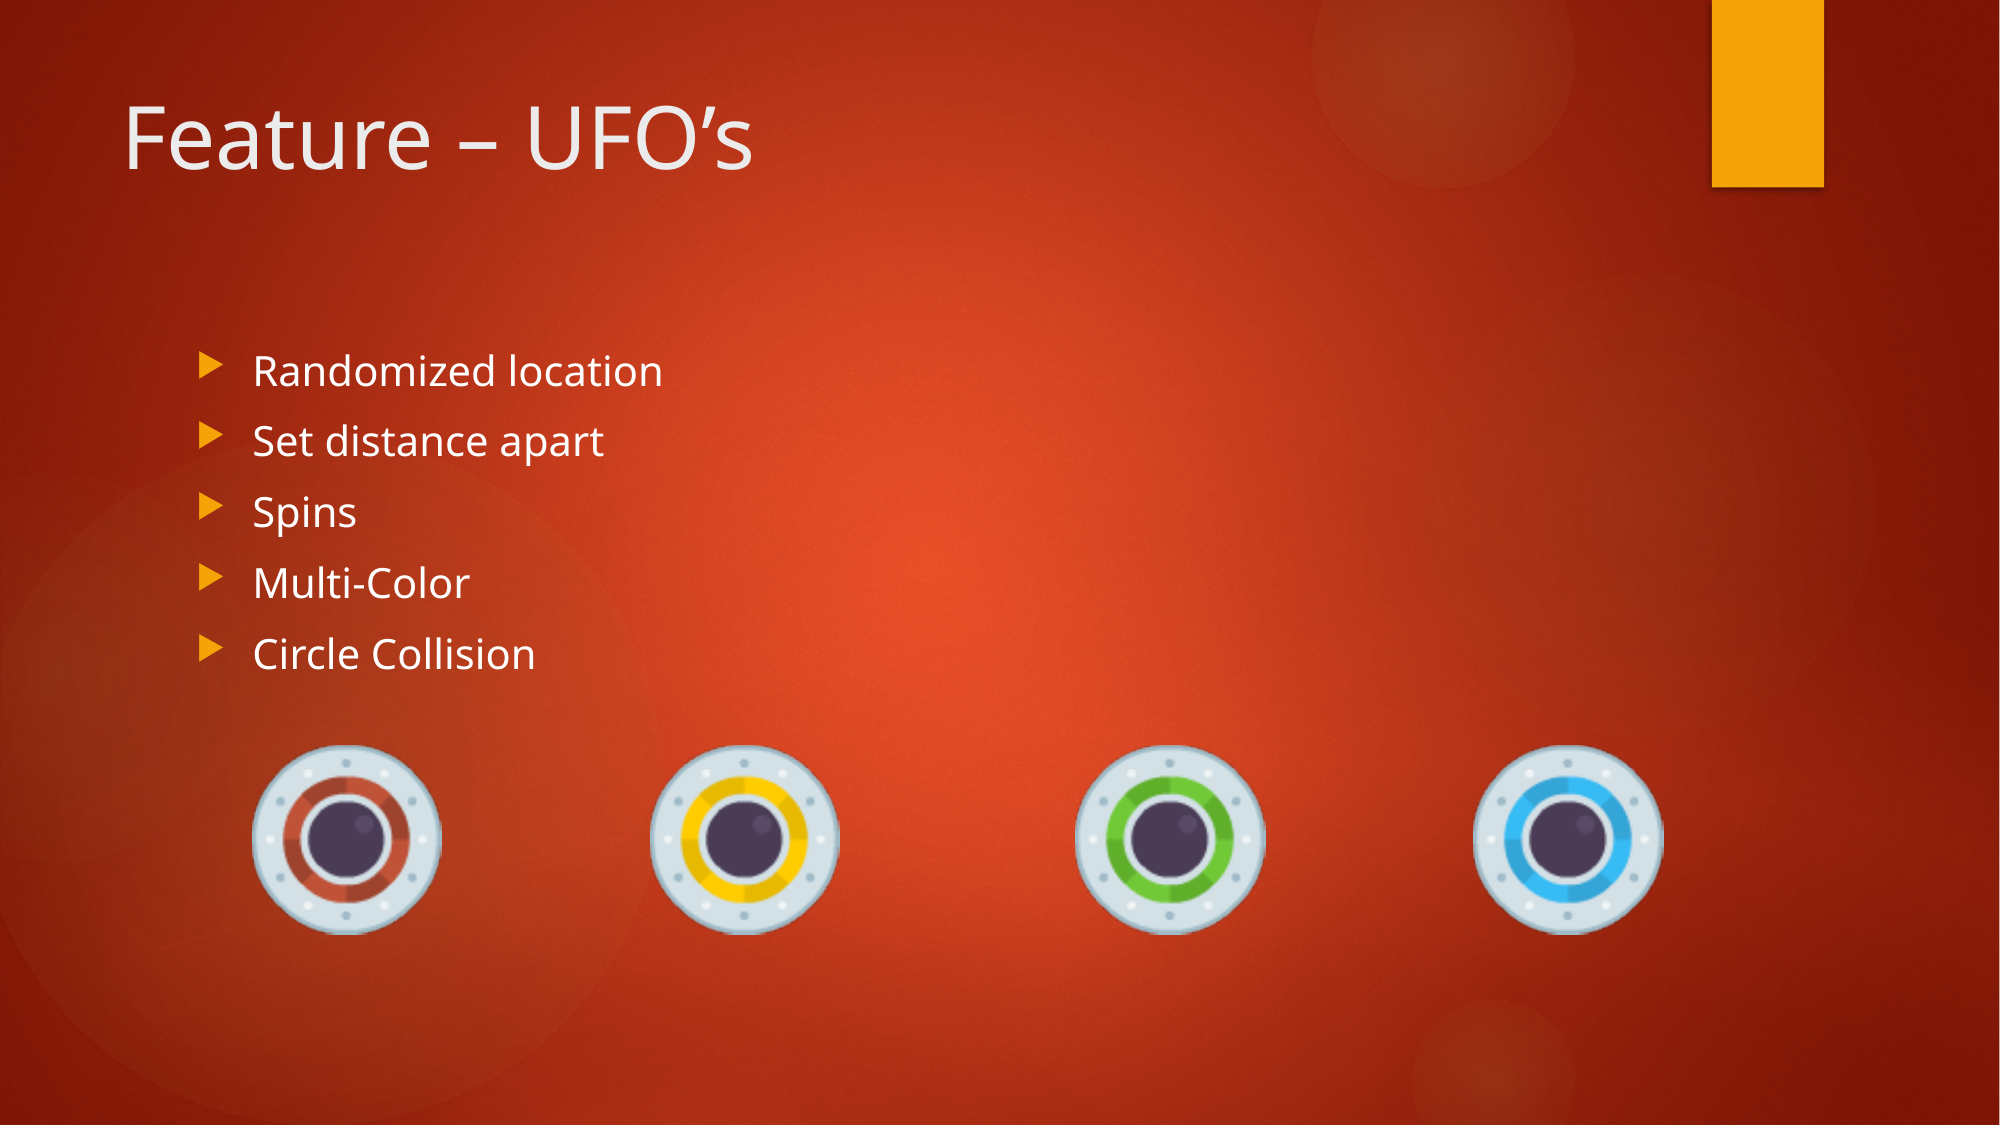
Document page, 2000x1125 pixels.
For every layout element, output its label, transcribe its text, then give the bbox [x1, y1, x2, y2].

picture [252, 744, 443, 935]
picture [1473, 744, 1664, 935]
title Feature – UFO’s [105, 74, 1649, 304]
picture [650, 744, 841, 935]
picture [1075, 744, 1266, 935]
list Randomized location Set distance apart Spins Multi-Color Circle Collision [180, 336, 1649, 1025]
